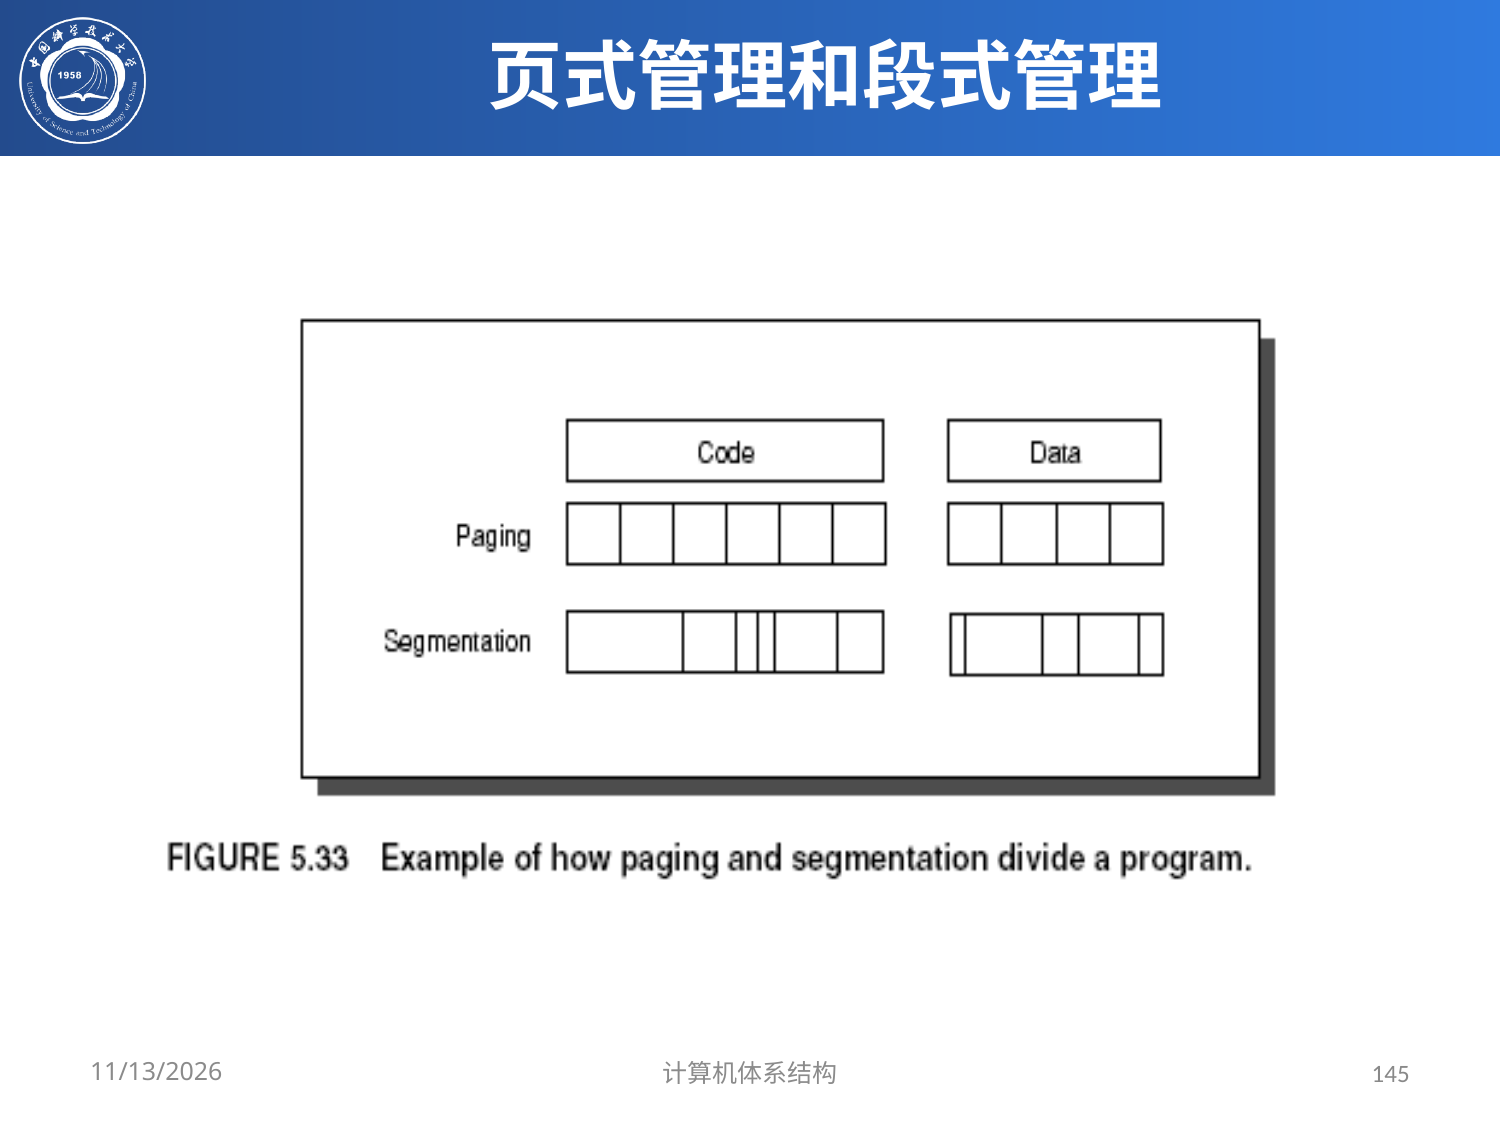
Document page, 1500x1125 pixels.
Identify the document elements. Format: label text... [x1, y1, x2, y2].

slide_number 145 [1074, 1042, 1425, 1103]
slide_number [75, 1042, 425, 1103]
picture [105, 258, 1395, 935]
footer 计算机体系结构 [512, 1042, 988, 1103]
picture [19, 17, 146, 144]
title 页式管理和段式管理 [150, 0, 1500, 148]
